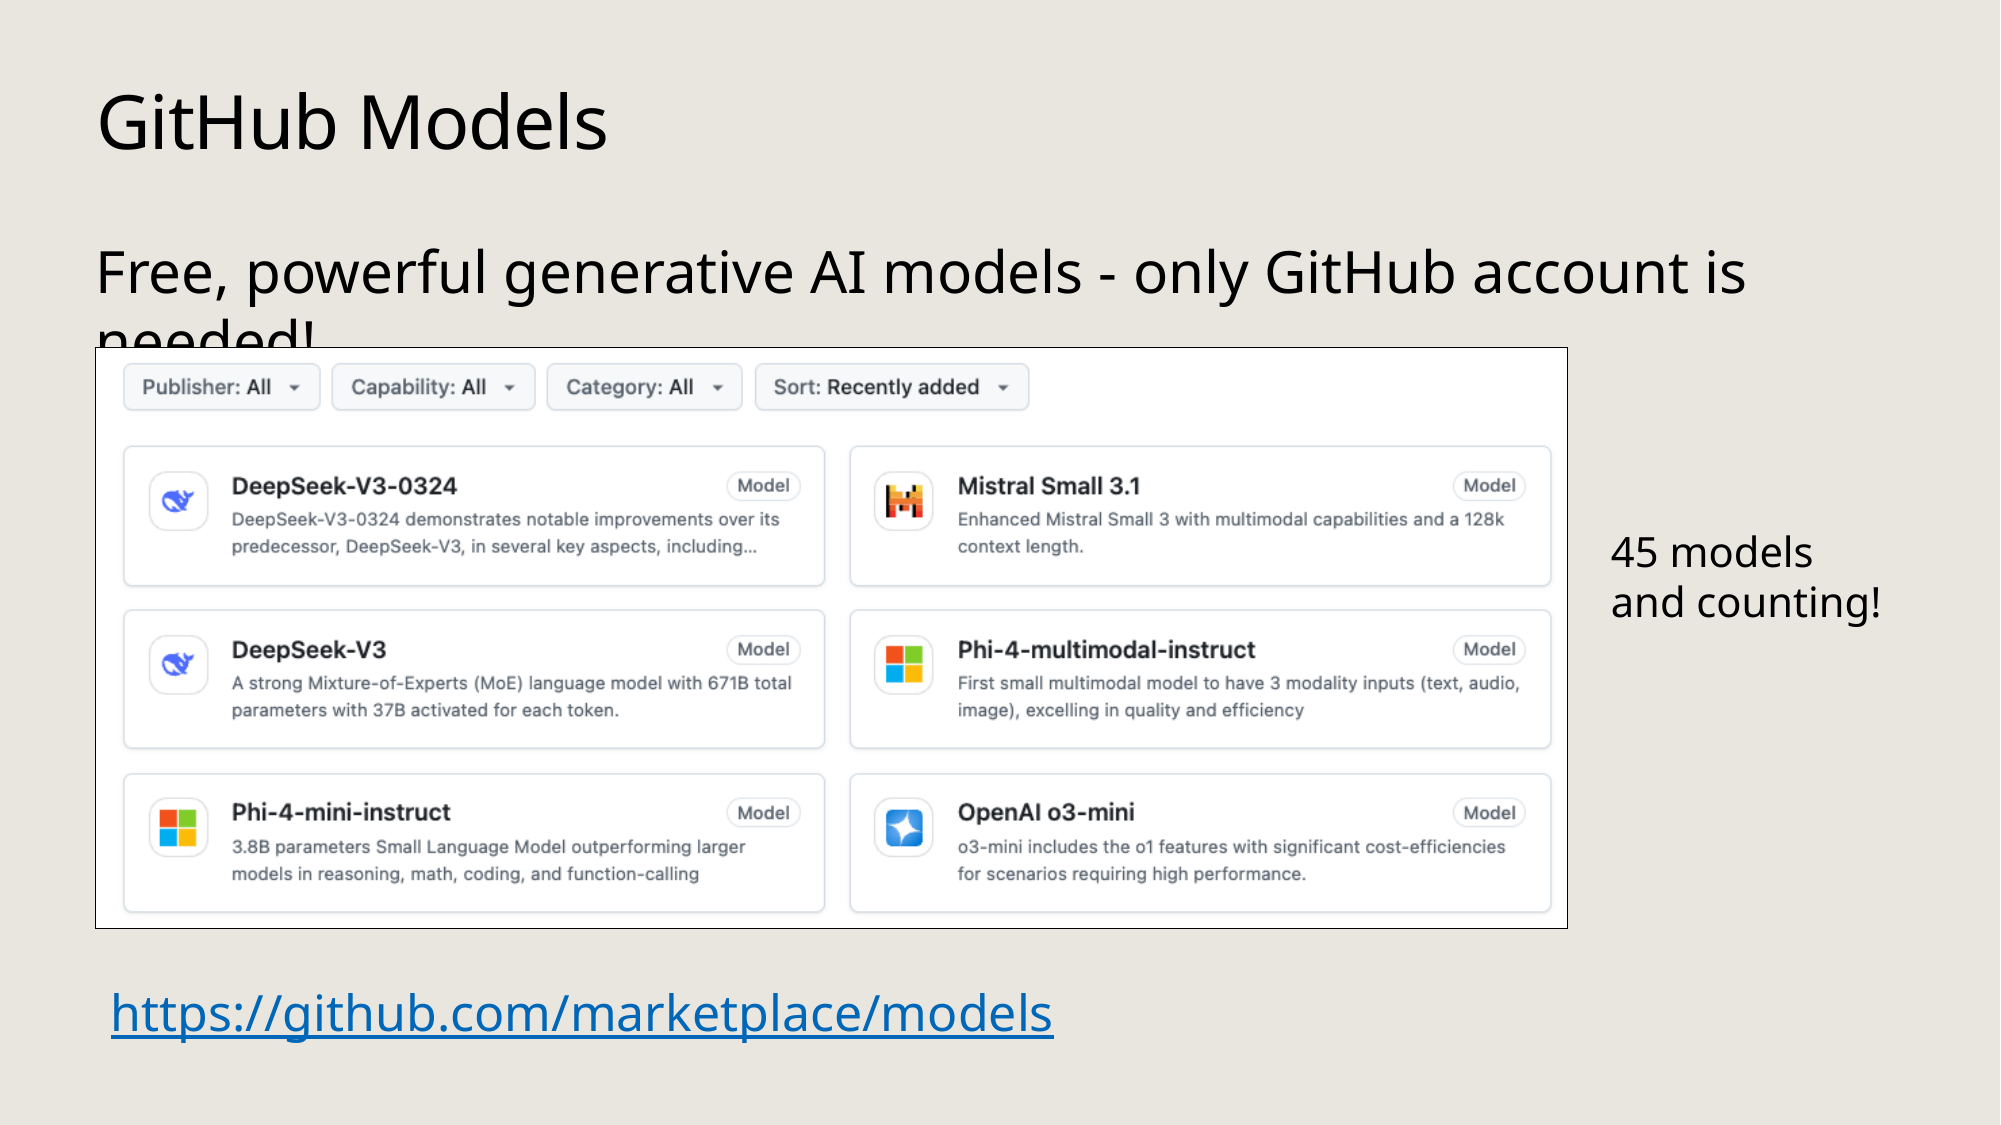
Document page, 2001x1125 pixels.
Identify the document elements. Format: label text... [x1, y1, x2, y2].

text_box 45 models and counting! [1610, 525, 1882, 626]
picture [95, 347, 1568, 929]
list Free, powerful generative AI models - only GitHub account is needed! [95, 235, 1926, 391]
text_box https://github.com/marketplace/models [95, 974, 1214, 1058]
title GitHub Models [96, 75, 1904, 166]
